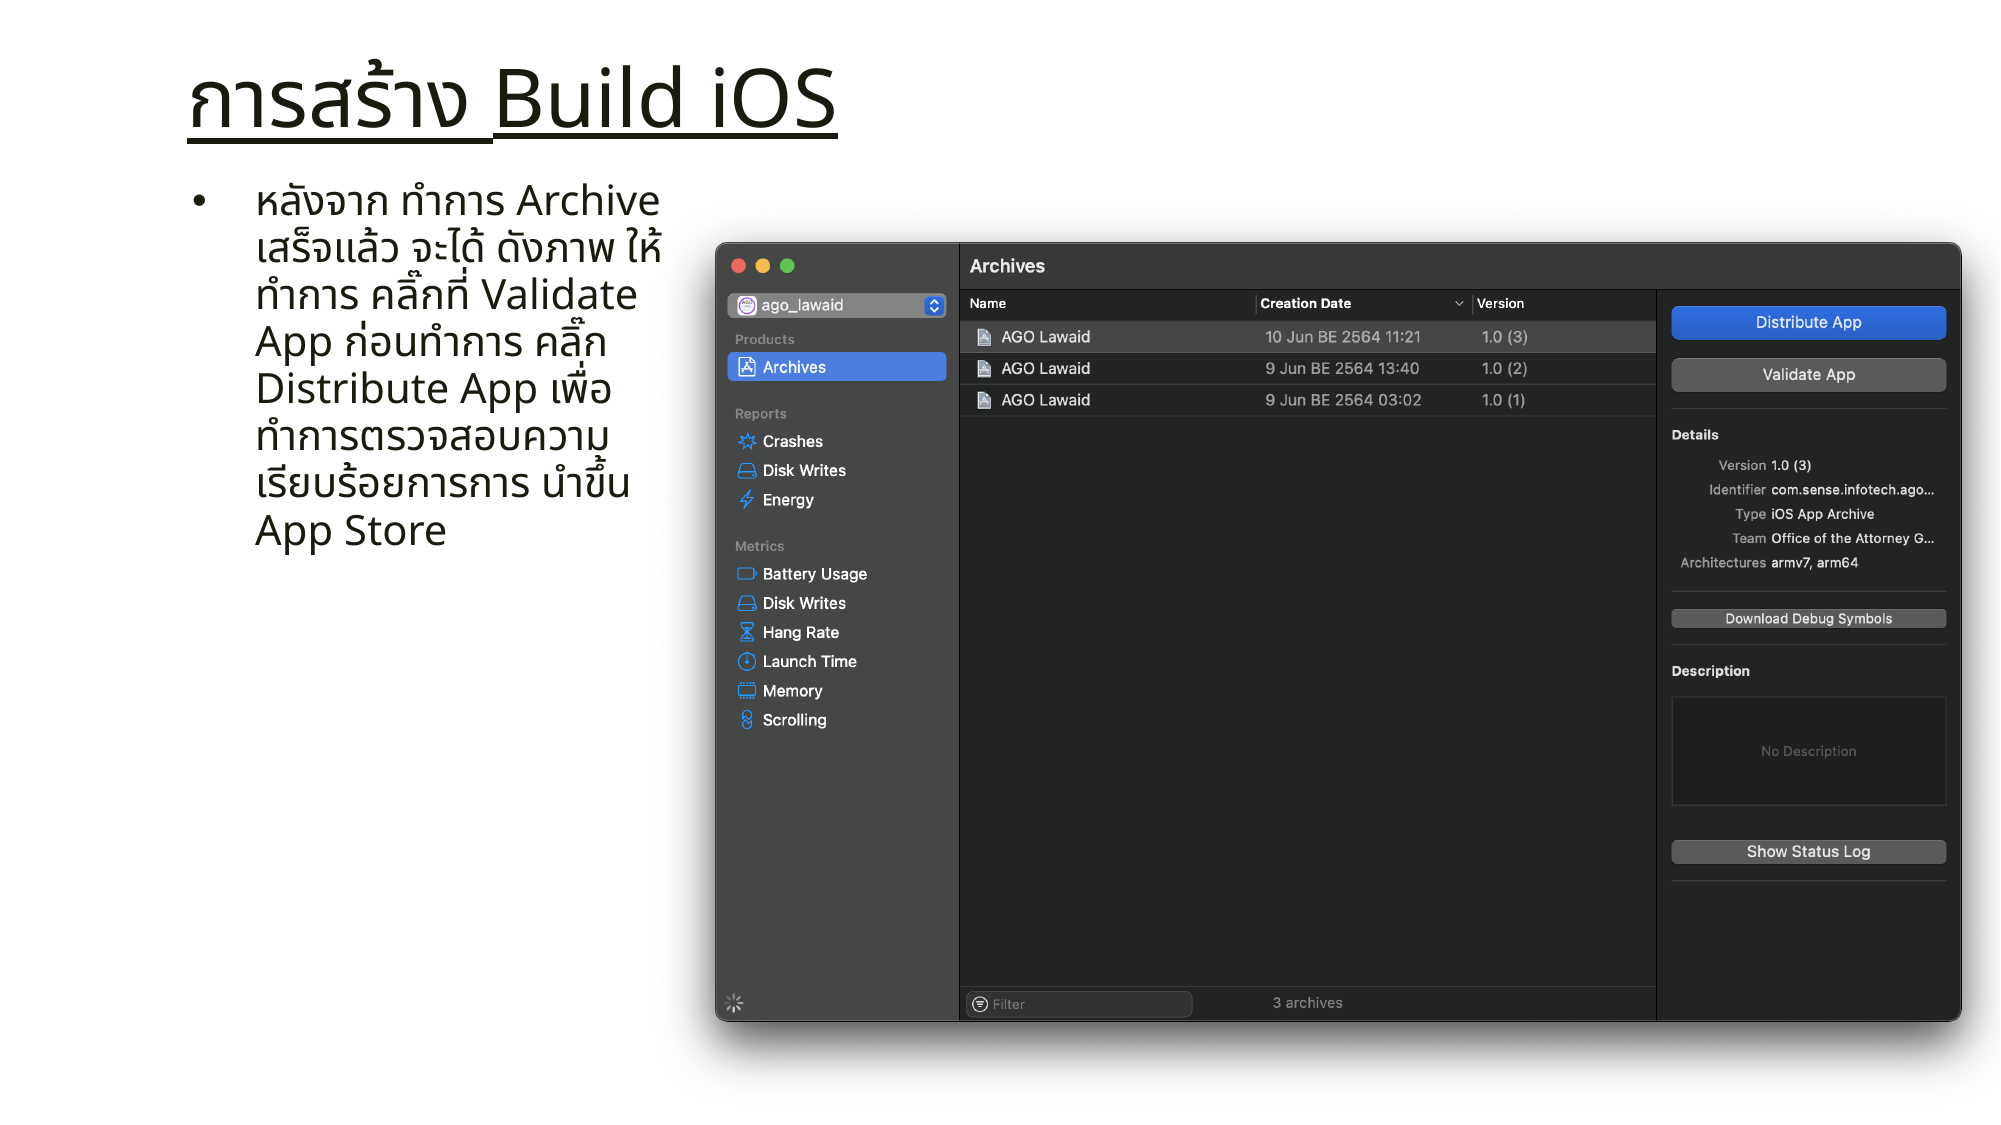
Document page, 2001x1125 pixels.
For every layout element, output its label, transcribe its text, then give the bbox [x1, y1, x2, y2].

text_box การสร้าง Build iOS [179, 57, 1740, 163]
list หลังจาก ทำการ Archive เสร็จแล้ว จะได้ ดังภาพ ให้ทำการ คลิ๊กที่ Validate App ก่อนทำการ คลิ๊ก Distribute App เพื่อทำการตรวจสอบความเรียบร้อยการการ นำขึ้น App Store [184, 170, 682, 1068]
picture [647, 196, 2000, 1111]
